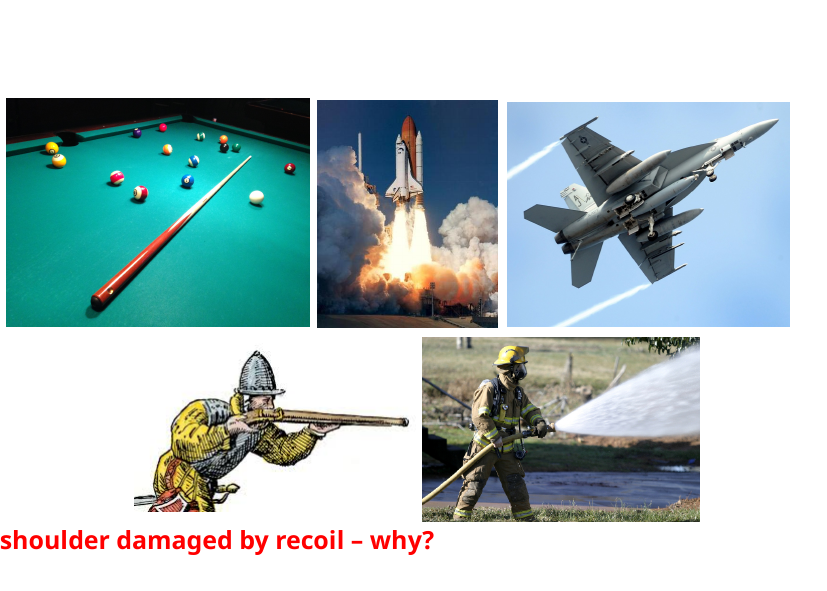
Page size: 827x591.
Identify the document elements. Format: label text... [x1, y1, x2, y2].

picture [317, 100, 498, 328]
text_box shoulder damaged by recoil – why? [0, 517, 450, 562]
picture [6, 98, 311, 327]
picture [134, 337, 700, 522]
picture [507, 102, 790, 327]
